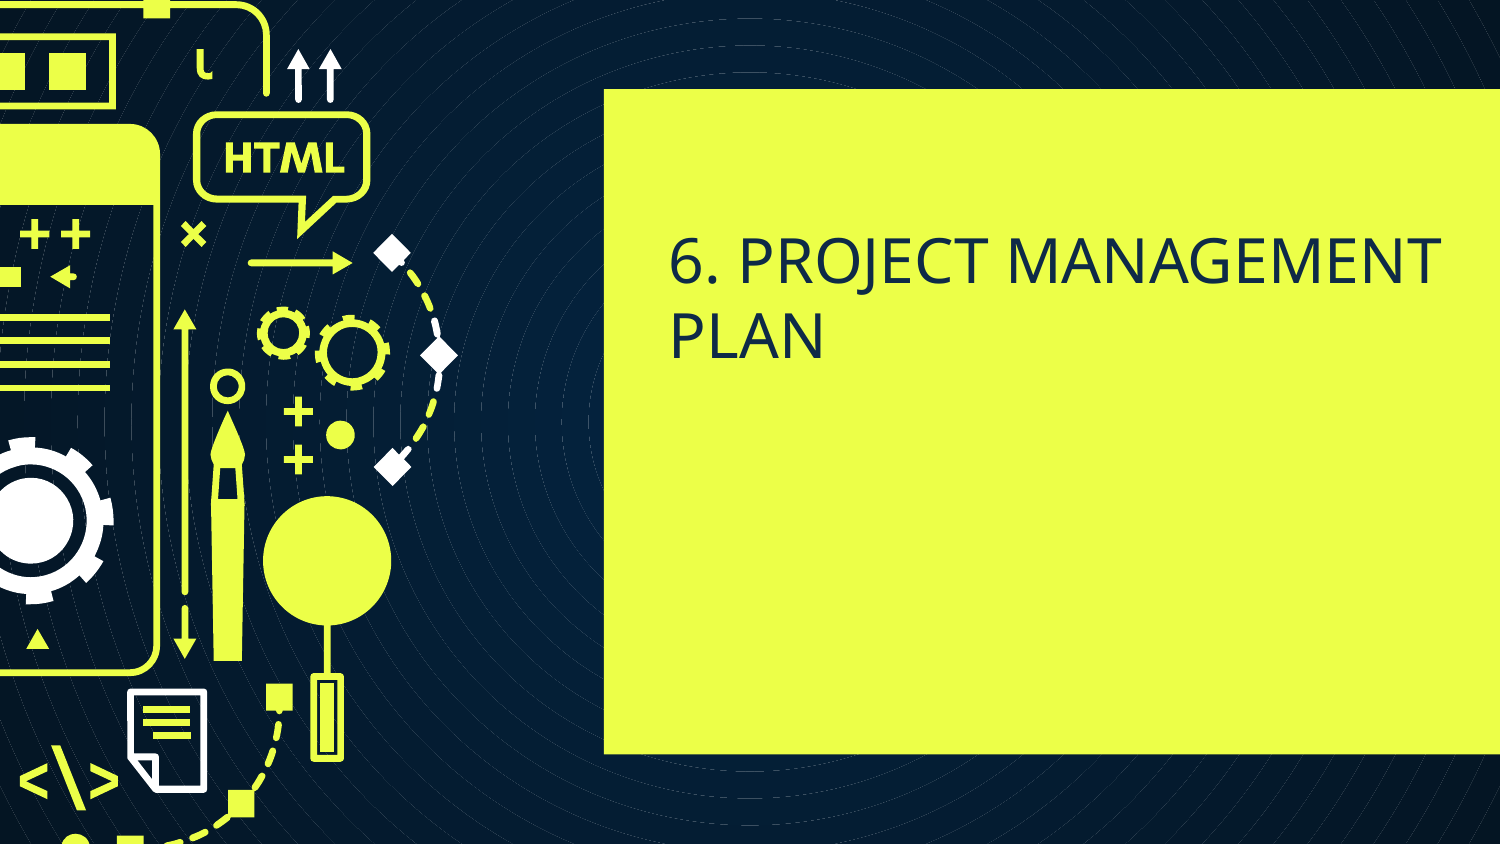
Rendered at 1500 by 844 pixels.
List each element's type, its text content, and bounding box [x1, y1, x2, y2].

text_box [818, 238, 858, 283]
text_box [1366, 239, 1400, 282]
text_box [672, 238, 700, 283]
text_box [886, 239, 909, 282]
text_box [1275, 239, 1318, 282]
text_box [1108, 239, 1142, 282]
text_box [1062, 239, 1099, 282]
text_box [709, 276, 716, 283]
title 6. PROJECT MANAGEMENT PLAN [653, 286, 1500, 386]
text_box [1240, 239, 1263, 282]
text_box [868, 239, 873, 286]
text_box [1150, 239, 1187, 282]
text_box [1331, 239, 1354, 282]
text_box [1012, 239, 1055, 282]
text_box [1191, 238, 1227, 283]
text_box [782, 239, 811, 282]
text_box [918, 238, 950, 283]
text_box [0, 0, 459, 844]
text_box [1408, 239, 1441, 282]
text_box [955, 239, 988, 282]
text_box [744, 239, 771, 282]
